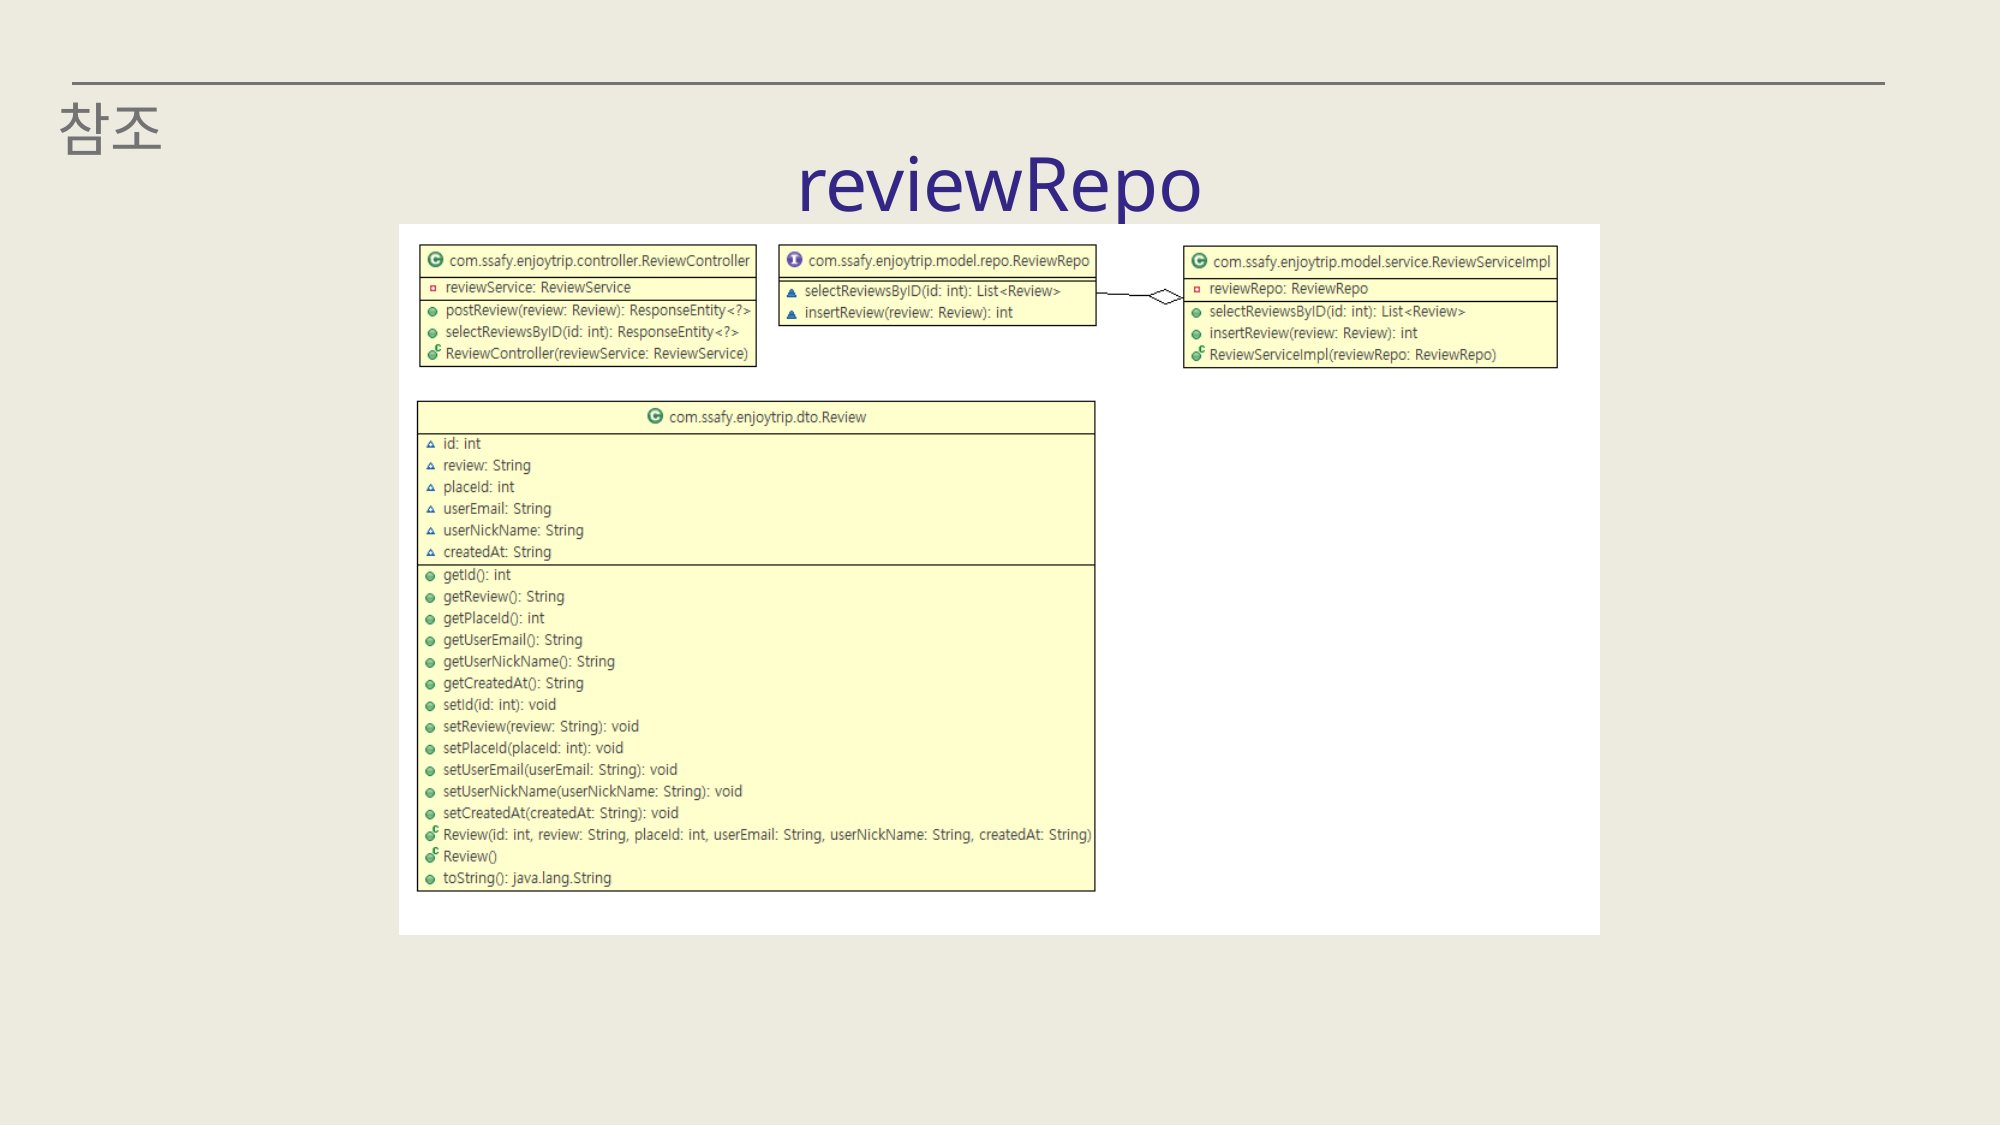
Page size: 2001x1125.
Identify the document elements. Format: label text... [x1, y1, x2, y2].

text_box 참조 [42, 85, 179, 171]
picture [399, 224, 1600, 935]
text_box reviewRepo [781, 128, 1219, 224]
